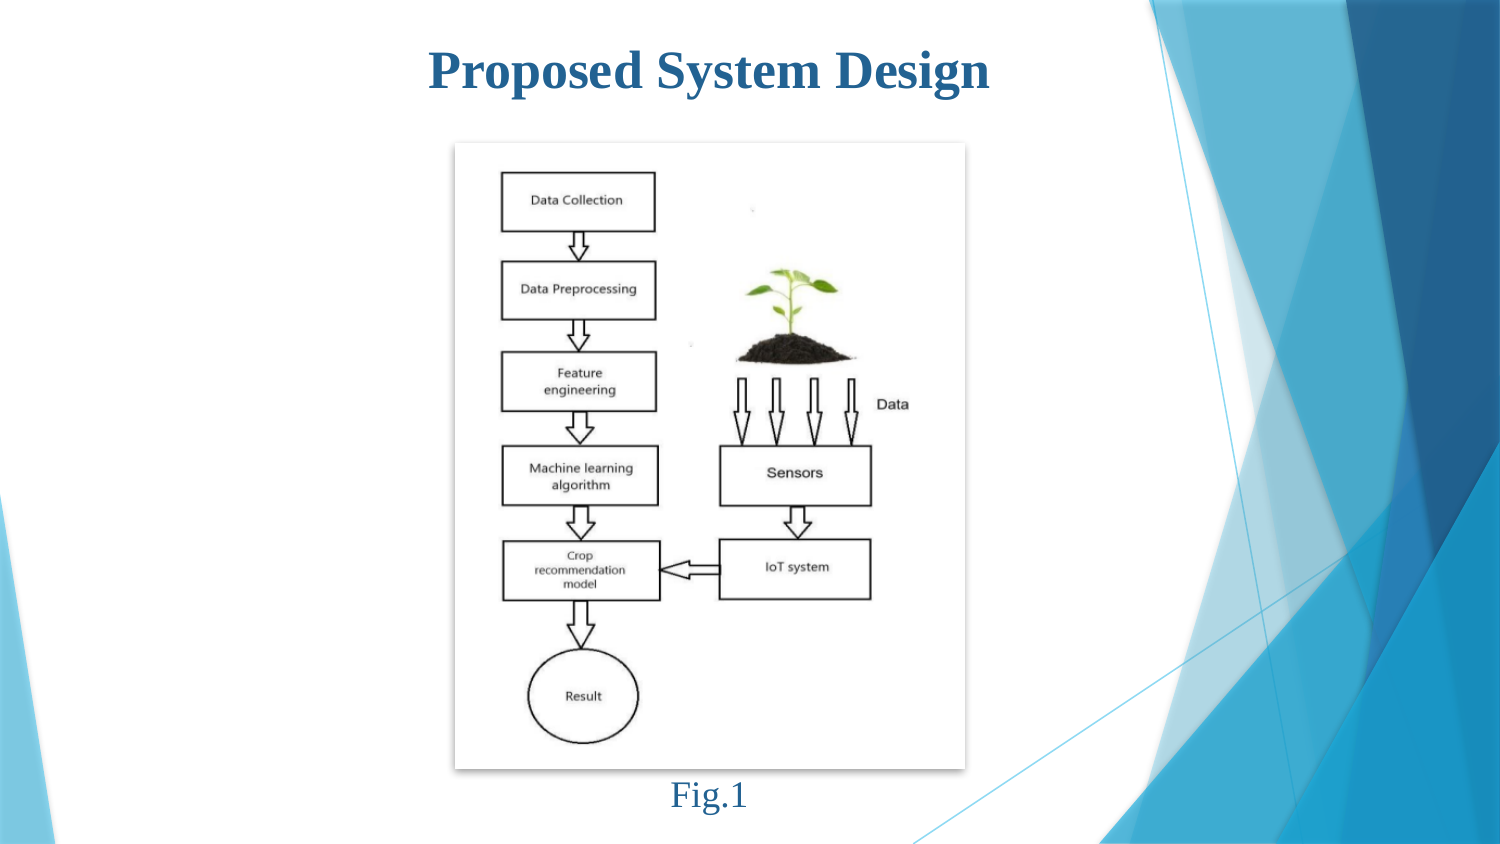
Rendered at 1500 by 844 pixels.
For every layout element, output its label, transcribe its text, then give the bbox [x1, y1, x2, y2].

title Proposed System Design [115, 27, 1304, 166]
picture [468, 157, 951, 756]
text_box Fig.1 [586, 765, 833, 823]
